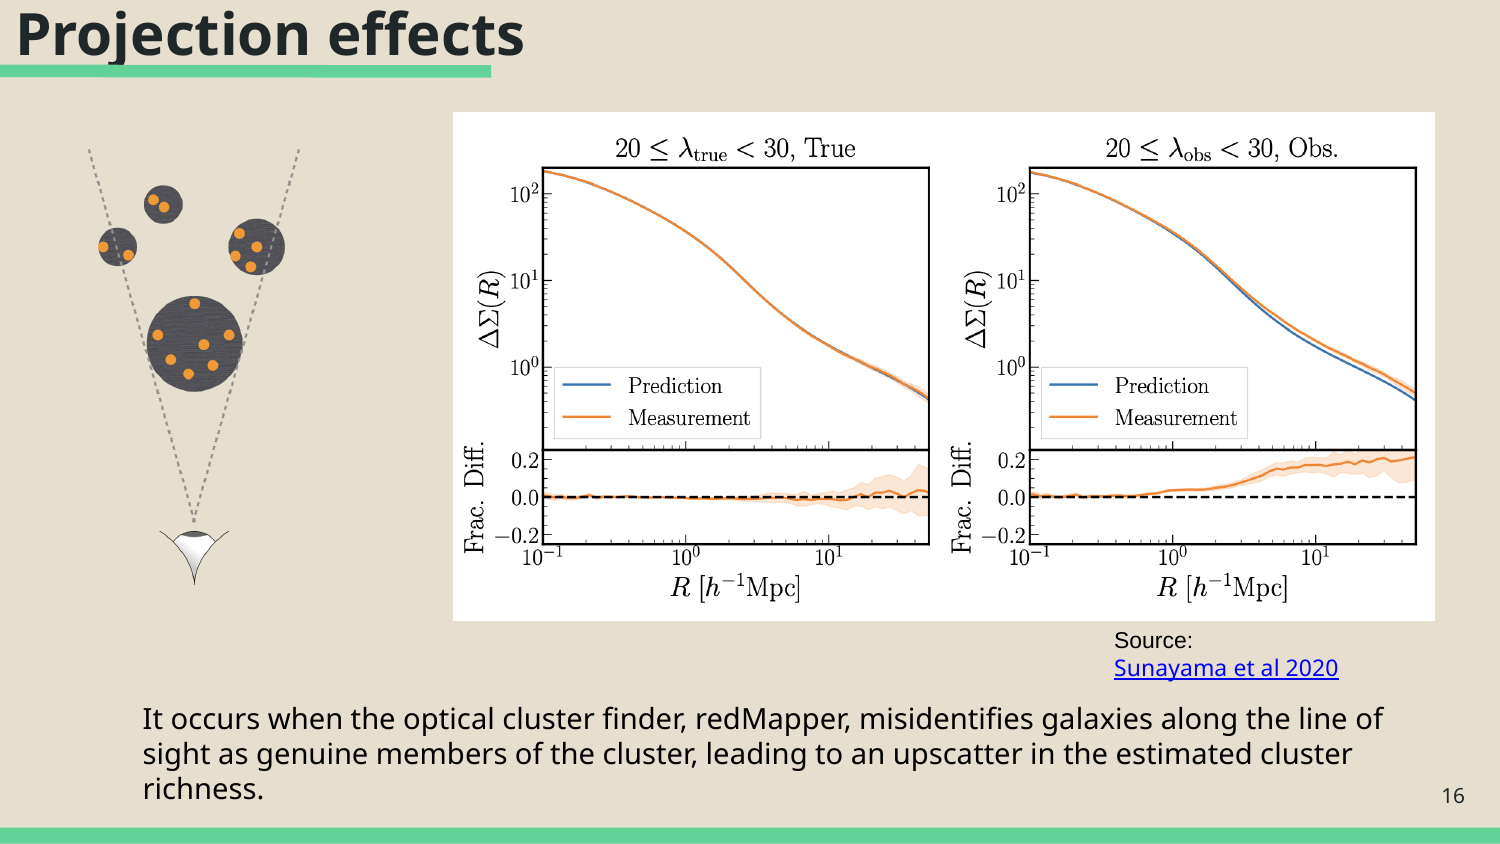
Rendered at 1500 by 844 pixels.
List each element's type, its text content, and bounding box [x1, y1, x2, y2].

picture [452, 112, 1436, 621]
title Projection effects [0, 0, 1398, 76]
picture [86, 148, 302, 586]
text_box It occurs when the optical cluster finder, redMapper, misidentifies galaxies along the line of sight as genuine members of the cluster, leading to an upscatter in the estimated cluster richness. [127, 685, 1423, 821]
slide_number ‹#› [1389, 764, 1480, 830]
text_box Source: Sunayama et al 2020 [1099, 628, 1436, 700]
